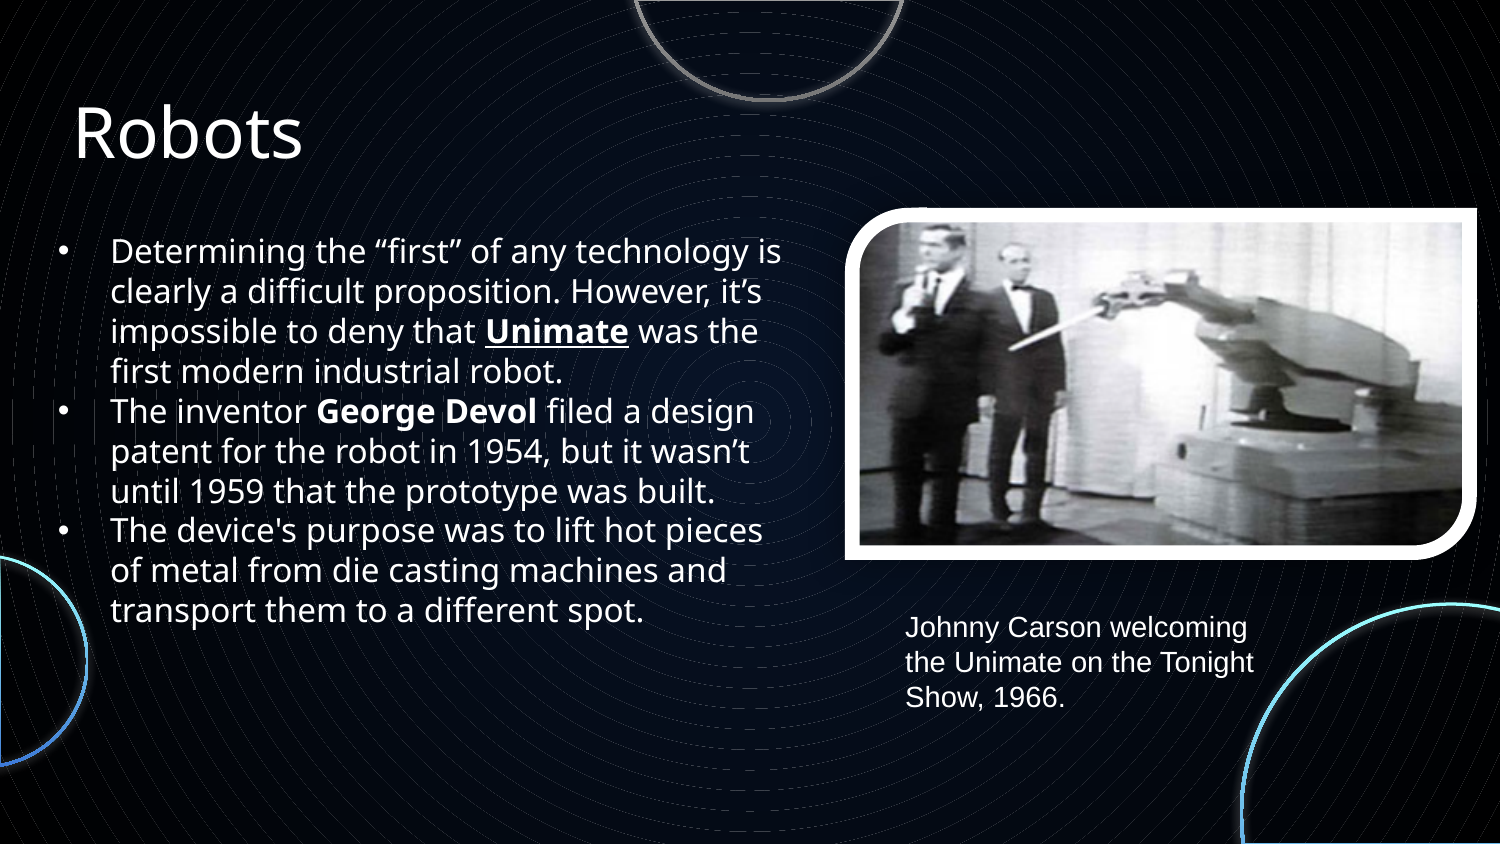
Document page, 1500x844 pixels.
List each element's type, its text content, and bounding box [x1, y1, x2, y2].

subtitle Determining the “first” of any technology is clearly a difficult proposition. However, it’s impossible to deny that Unimate was the first modern industrial robot. The inventor George Devol filed a design patent for the robot in 1954, but it wasn’t until 1959 that the prototype was built. The device's purpose was to lift hot pieces of metal from die casting machines and transport them to a different spot. [19, 215, 802, 795]
picture [852, 214, 1470, 553]
title Robots [57, 72, 1324, 167]
text_box Johnny Carson welcoming the Unimate on the Tonight Show, 1966. [890, 600, 1301, 721]
